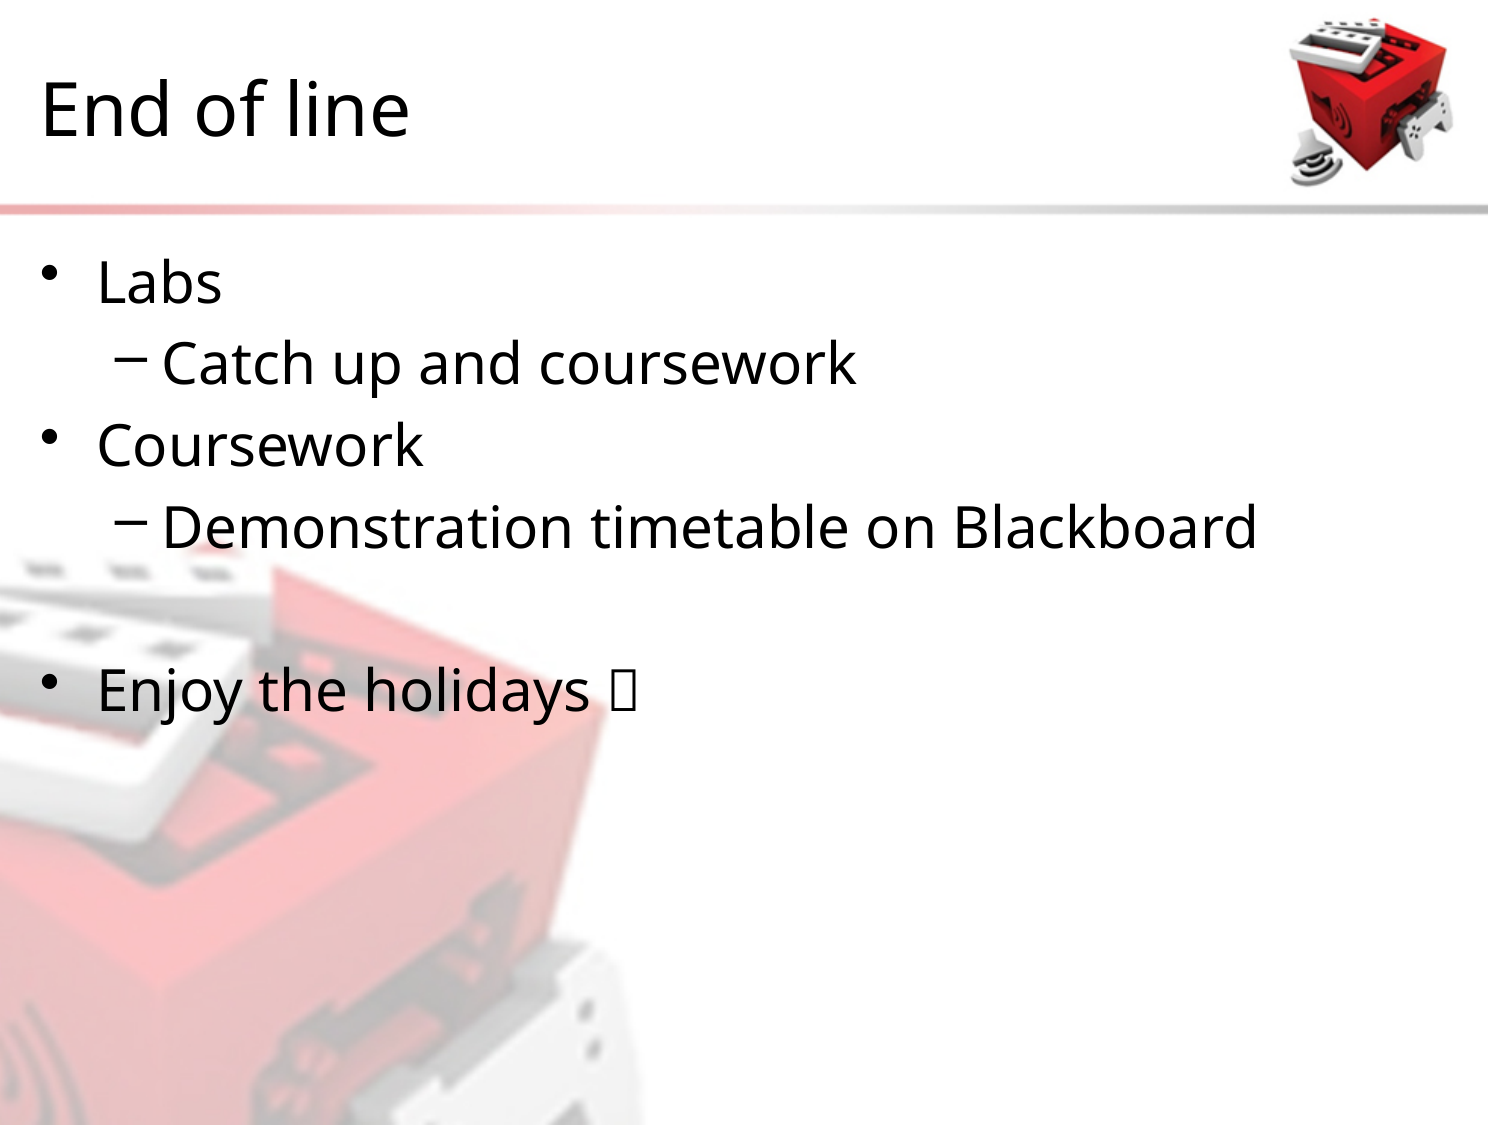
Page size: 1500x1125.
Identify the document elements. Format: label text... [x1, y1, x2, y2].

list Labs Catch up and coursework Coursework Demonstration timetable on Blackboard Enjoy the holidays  [24, 237, 1450, 1000]
picture [0, 1, 1488, 1125]
title End of line [24, 12, 1275, 200]
